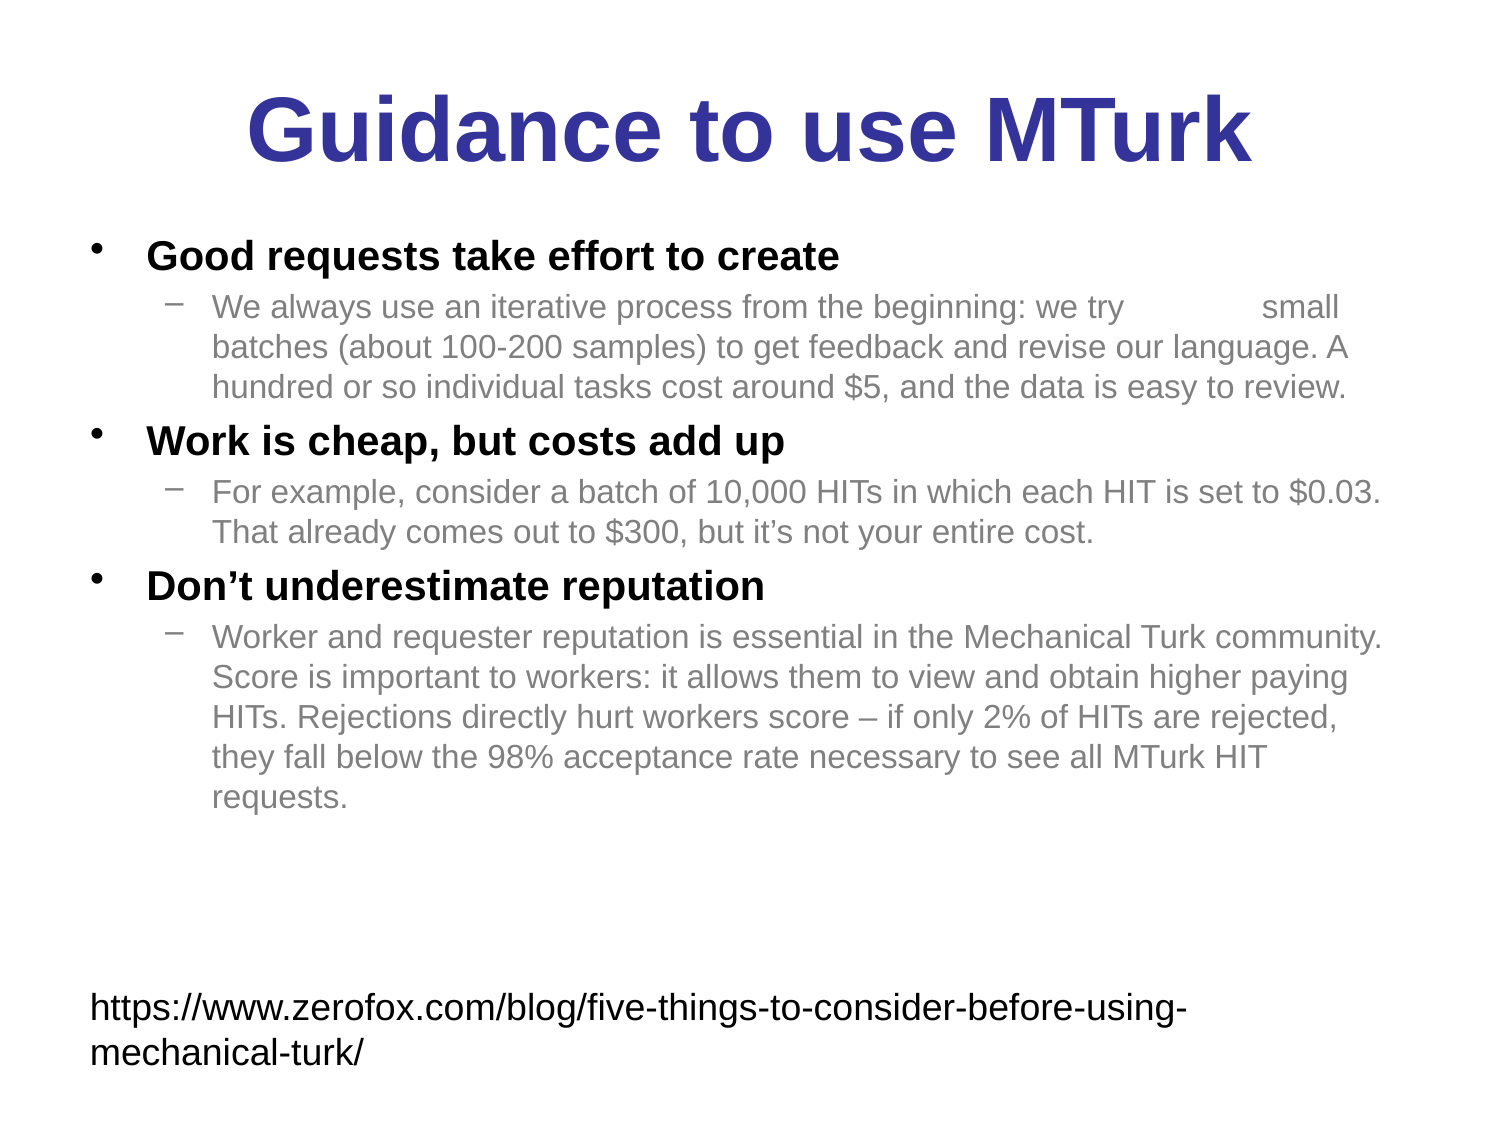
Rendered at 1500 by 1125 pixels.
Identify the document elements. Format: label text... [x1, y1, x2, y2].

title Guidance to use MTurk [75, 31, 1425, 219]
list Good requests take effort to create We always use an iterative process from the beginning: we try small batches (about 100-200 samples) to get feedback and revise our language. A hundred or so individual tasks cost around $5, and the data is easy to review. Work is cheap, but costs add up For example, consider a batch of 10,000 HITs in which each HIT is set to $0.03. That already comes out to $300, but it’s not your entire cost. Don’t underestimate reputation Worker and requester reputation is essential in the Mechanical Turk community. Score is important to workers: it allows them to view and obtain higher paying HITs. Rejections directly hurt workers score – if only 2% of HITs are rejected, they fall below the 98% acceptance rate necessary to see all MTurk HIT requests. [75, 221, 1425, 1077]
text_box https://www.zerofox.com/blog/five-things-to-consider-before-using-mechanical-turk/ [75, 975, 1388, 1081]
